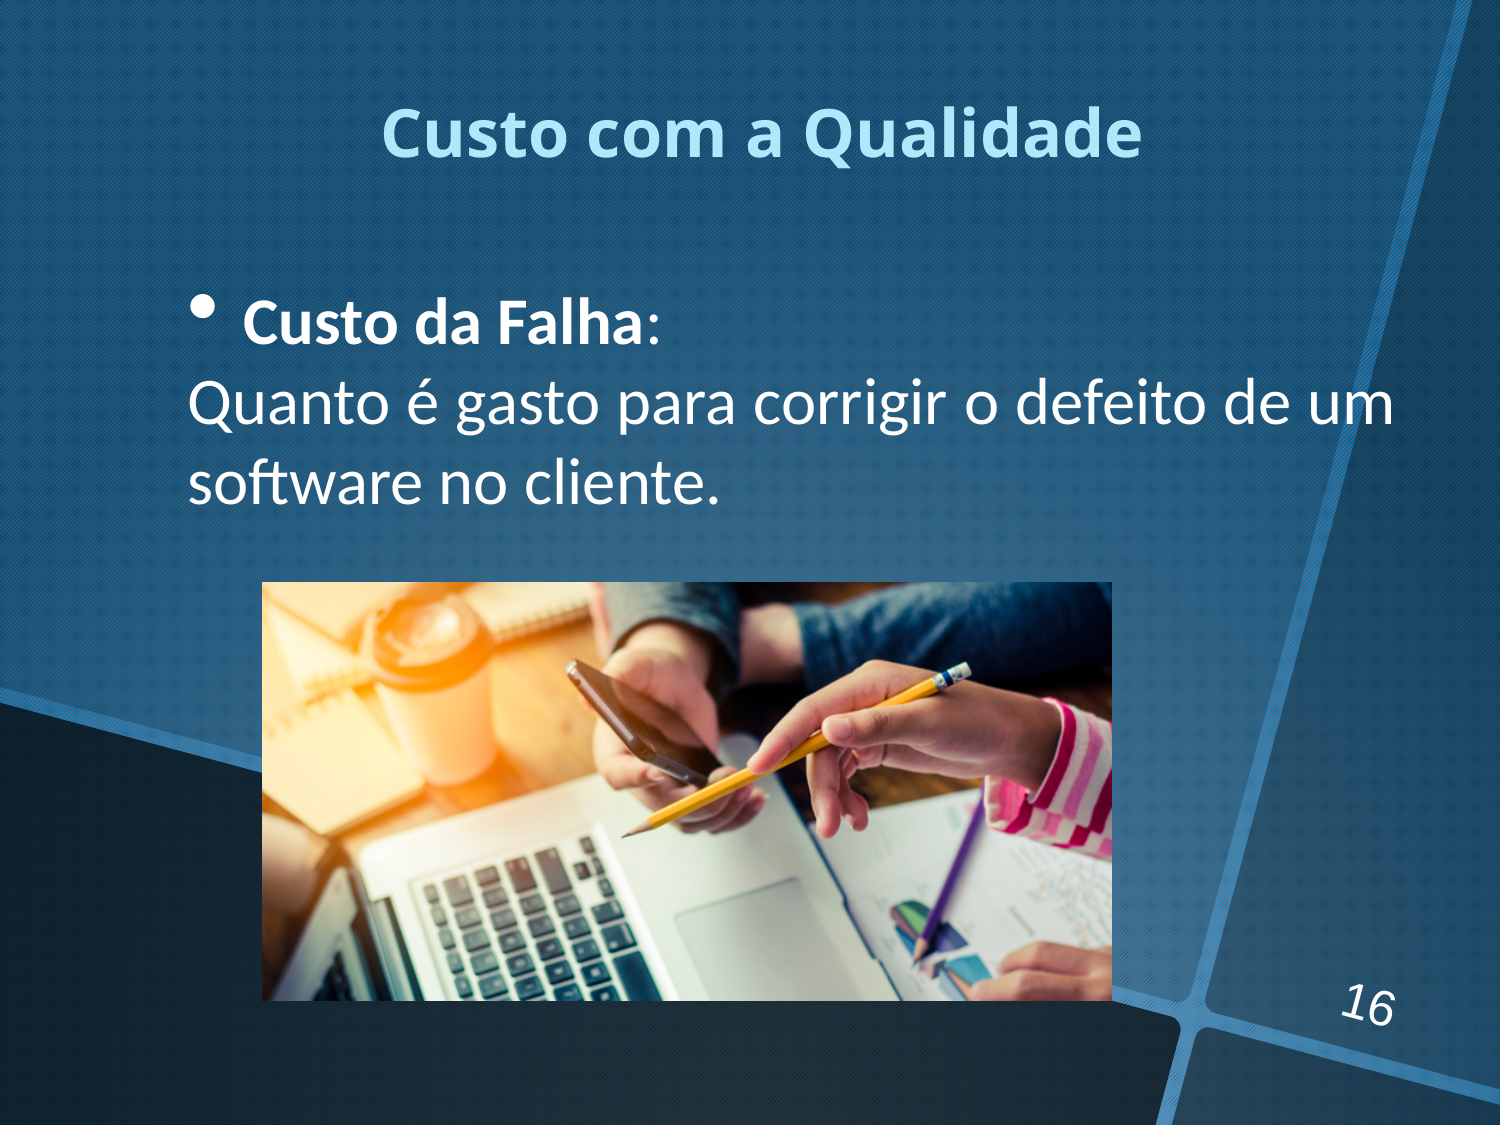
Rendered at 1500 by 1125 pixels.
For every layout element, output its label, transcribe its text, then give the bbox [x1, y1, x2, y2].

picture [261, 581, 1112, 1002]
text_box Custo com a Qualidade [87, 37, 1438, 225]
slide_number 16 [1387, 982, 1450, 1051]
list Custo da Falha: Quanto é gasto para corrigir o defeito de um software no cliente. [112, 270, 1413, 1038]
picture [601, 993, 610, 1002]
